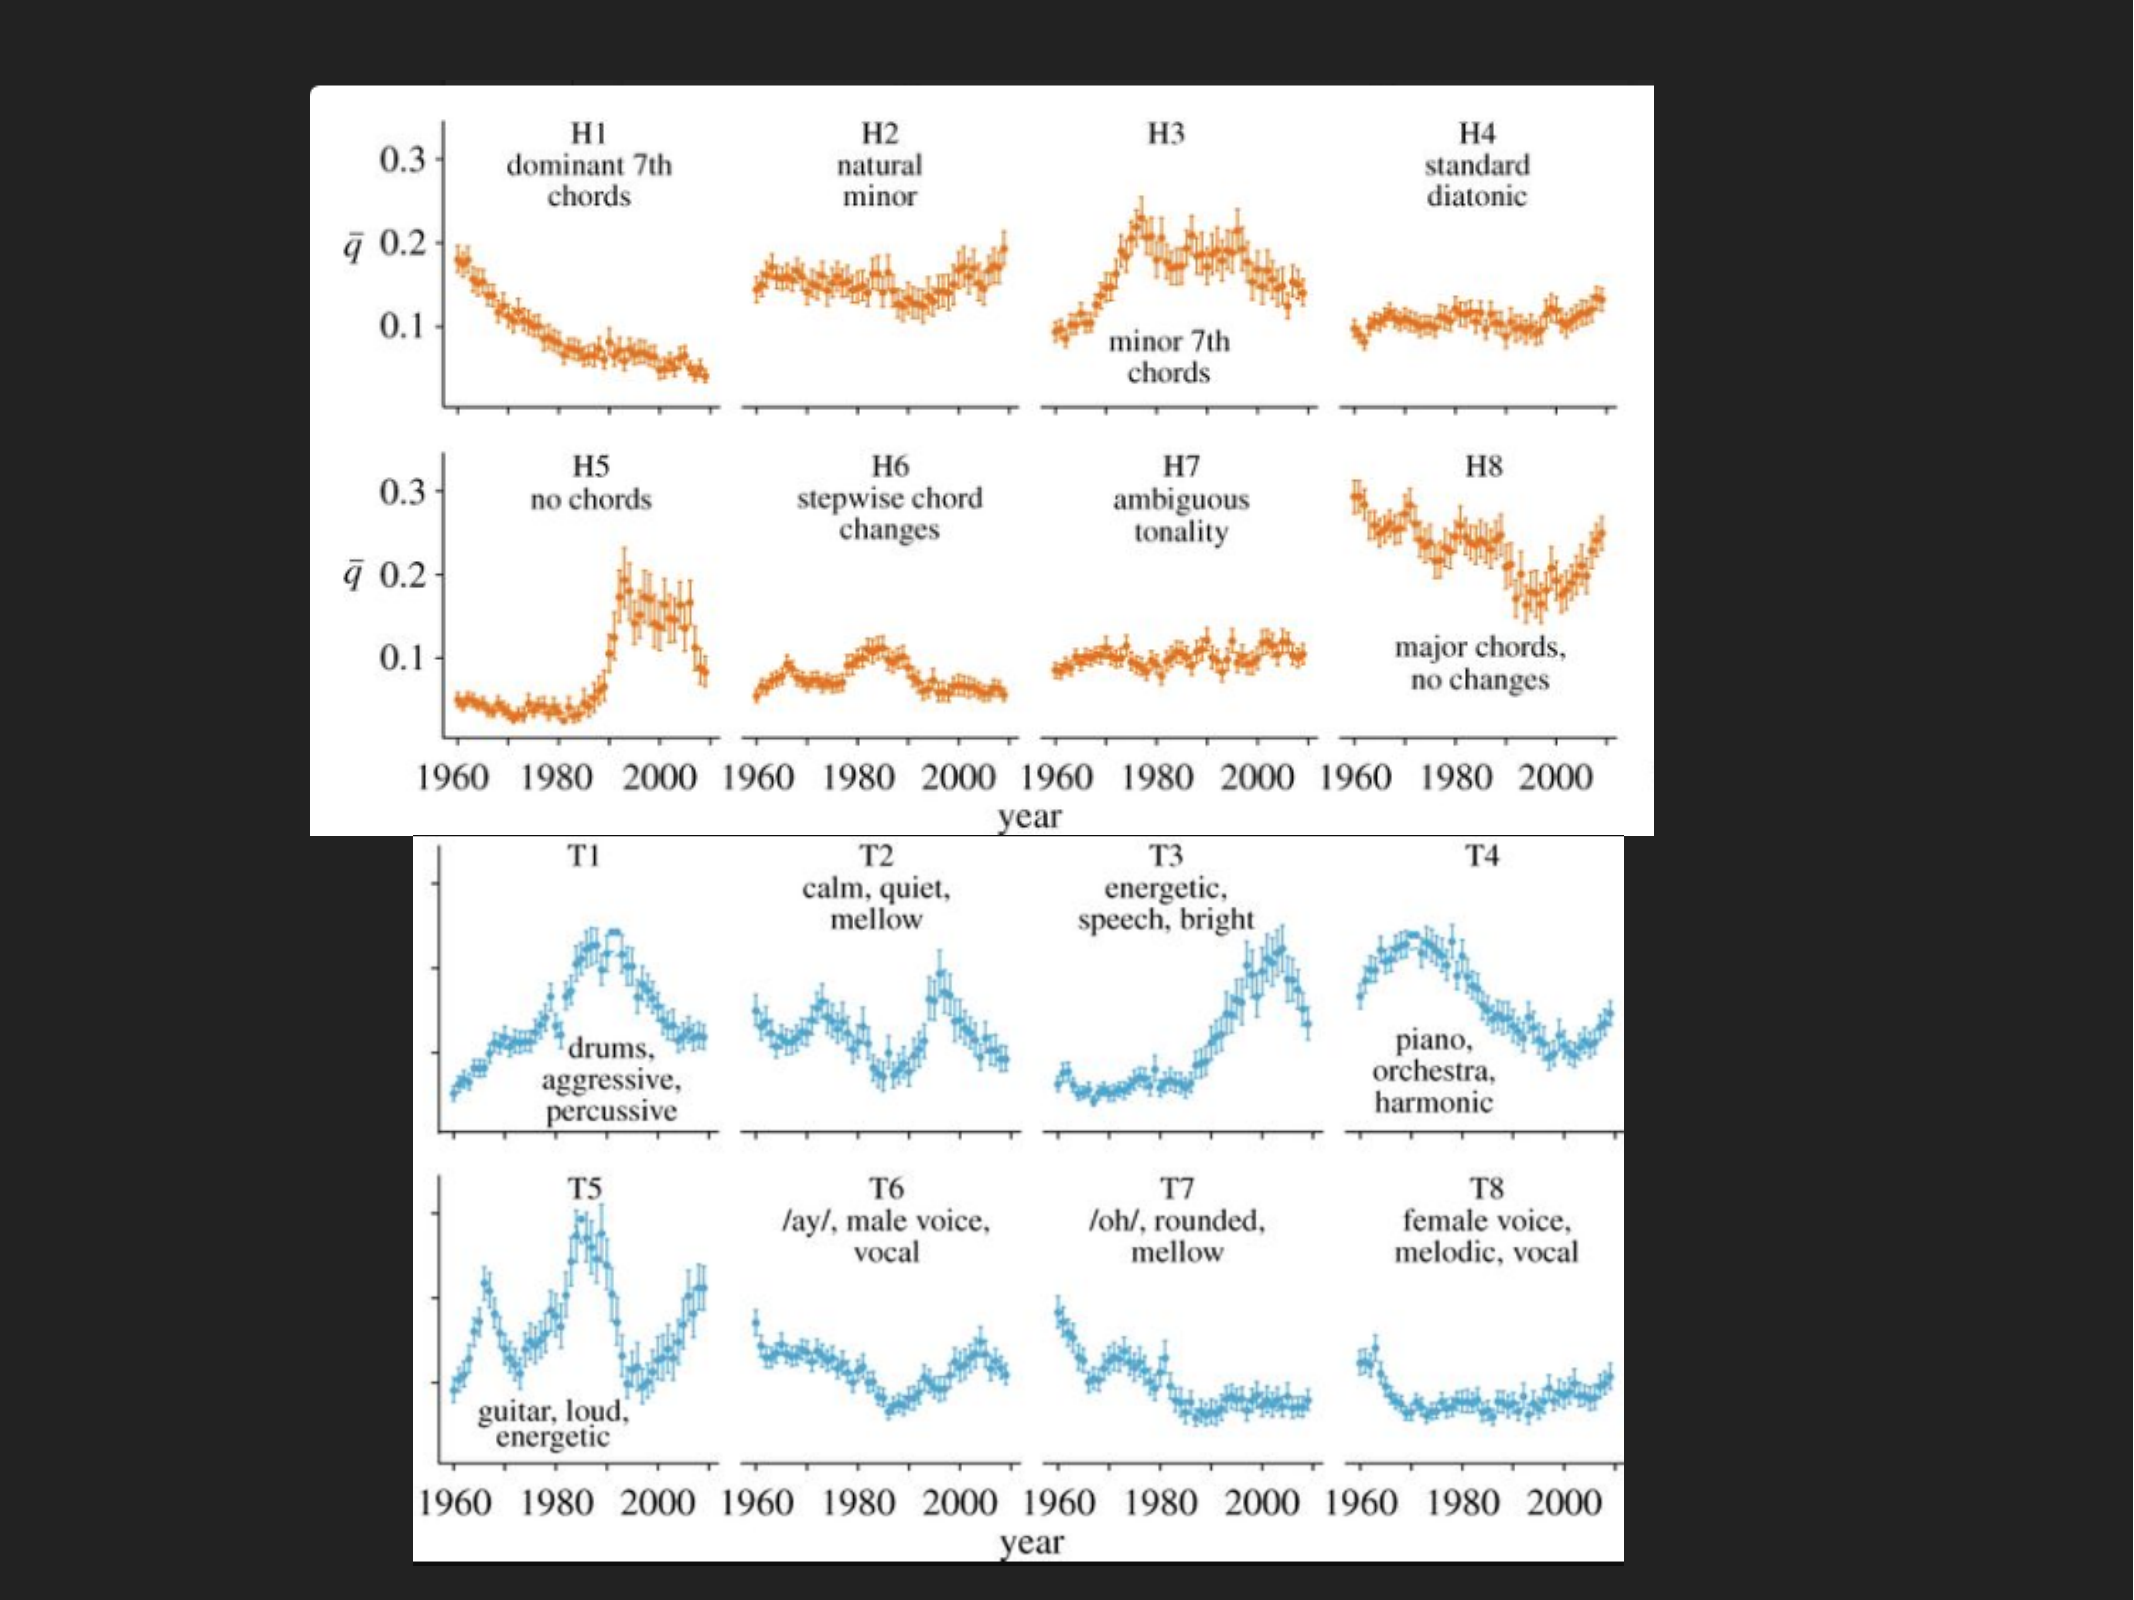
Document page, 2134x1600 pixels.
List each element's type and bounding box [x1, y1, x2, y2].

picture [310, 80, 1654, 1566]
